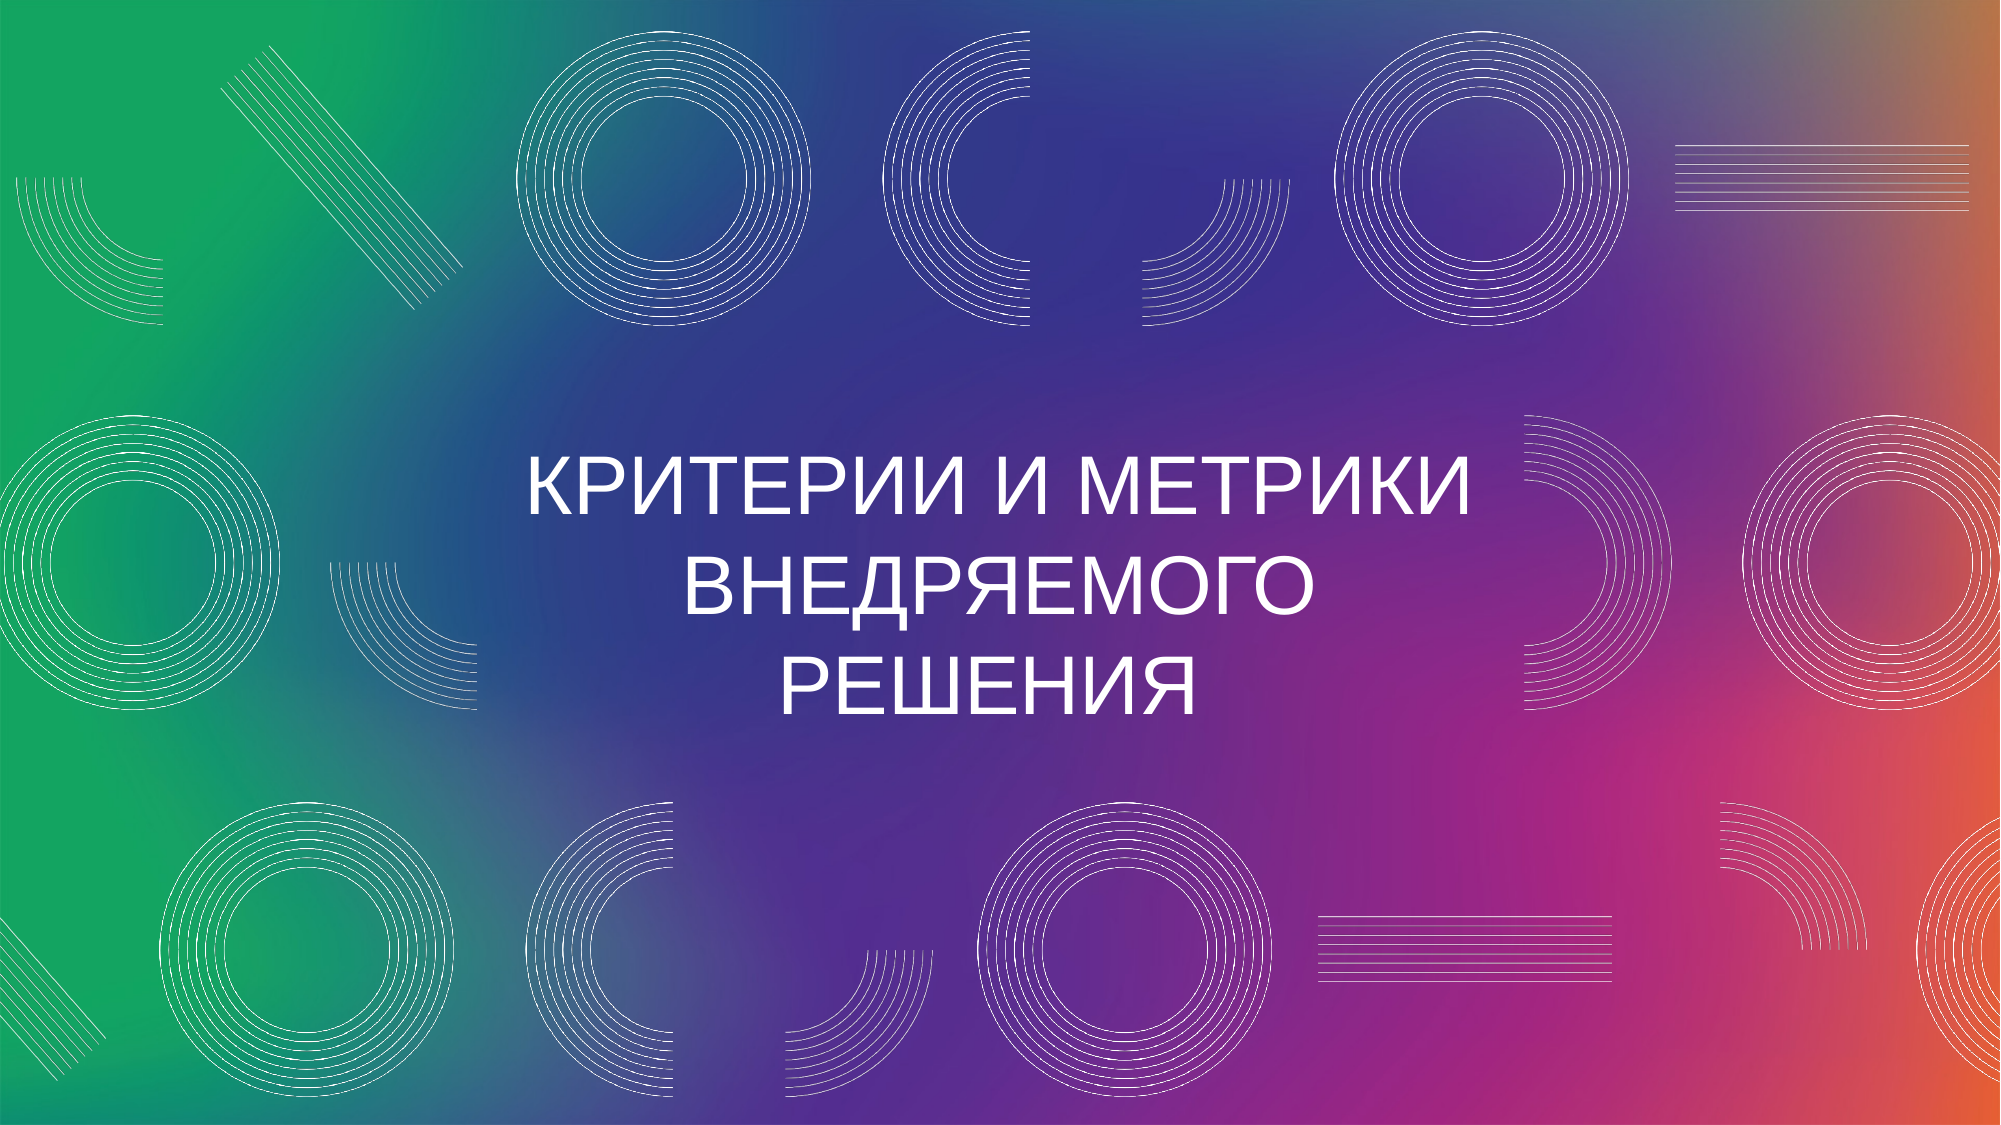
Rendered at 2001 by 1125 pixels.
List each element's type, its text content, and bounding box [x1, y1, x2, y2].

picture [0, 0, 2001, 1125]
list КРИТЕРИИ И МЕТРИКИ ВНЕДРЯЕМОГО РЕШЕНИЯ [500, 371, 1500, 791]
